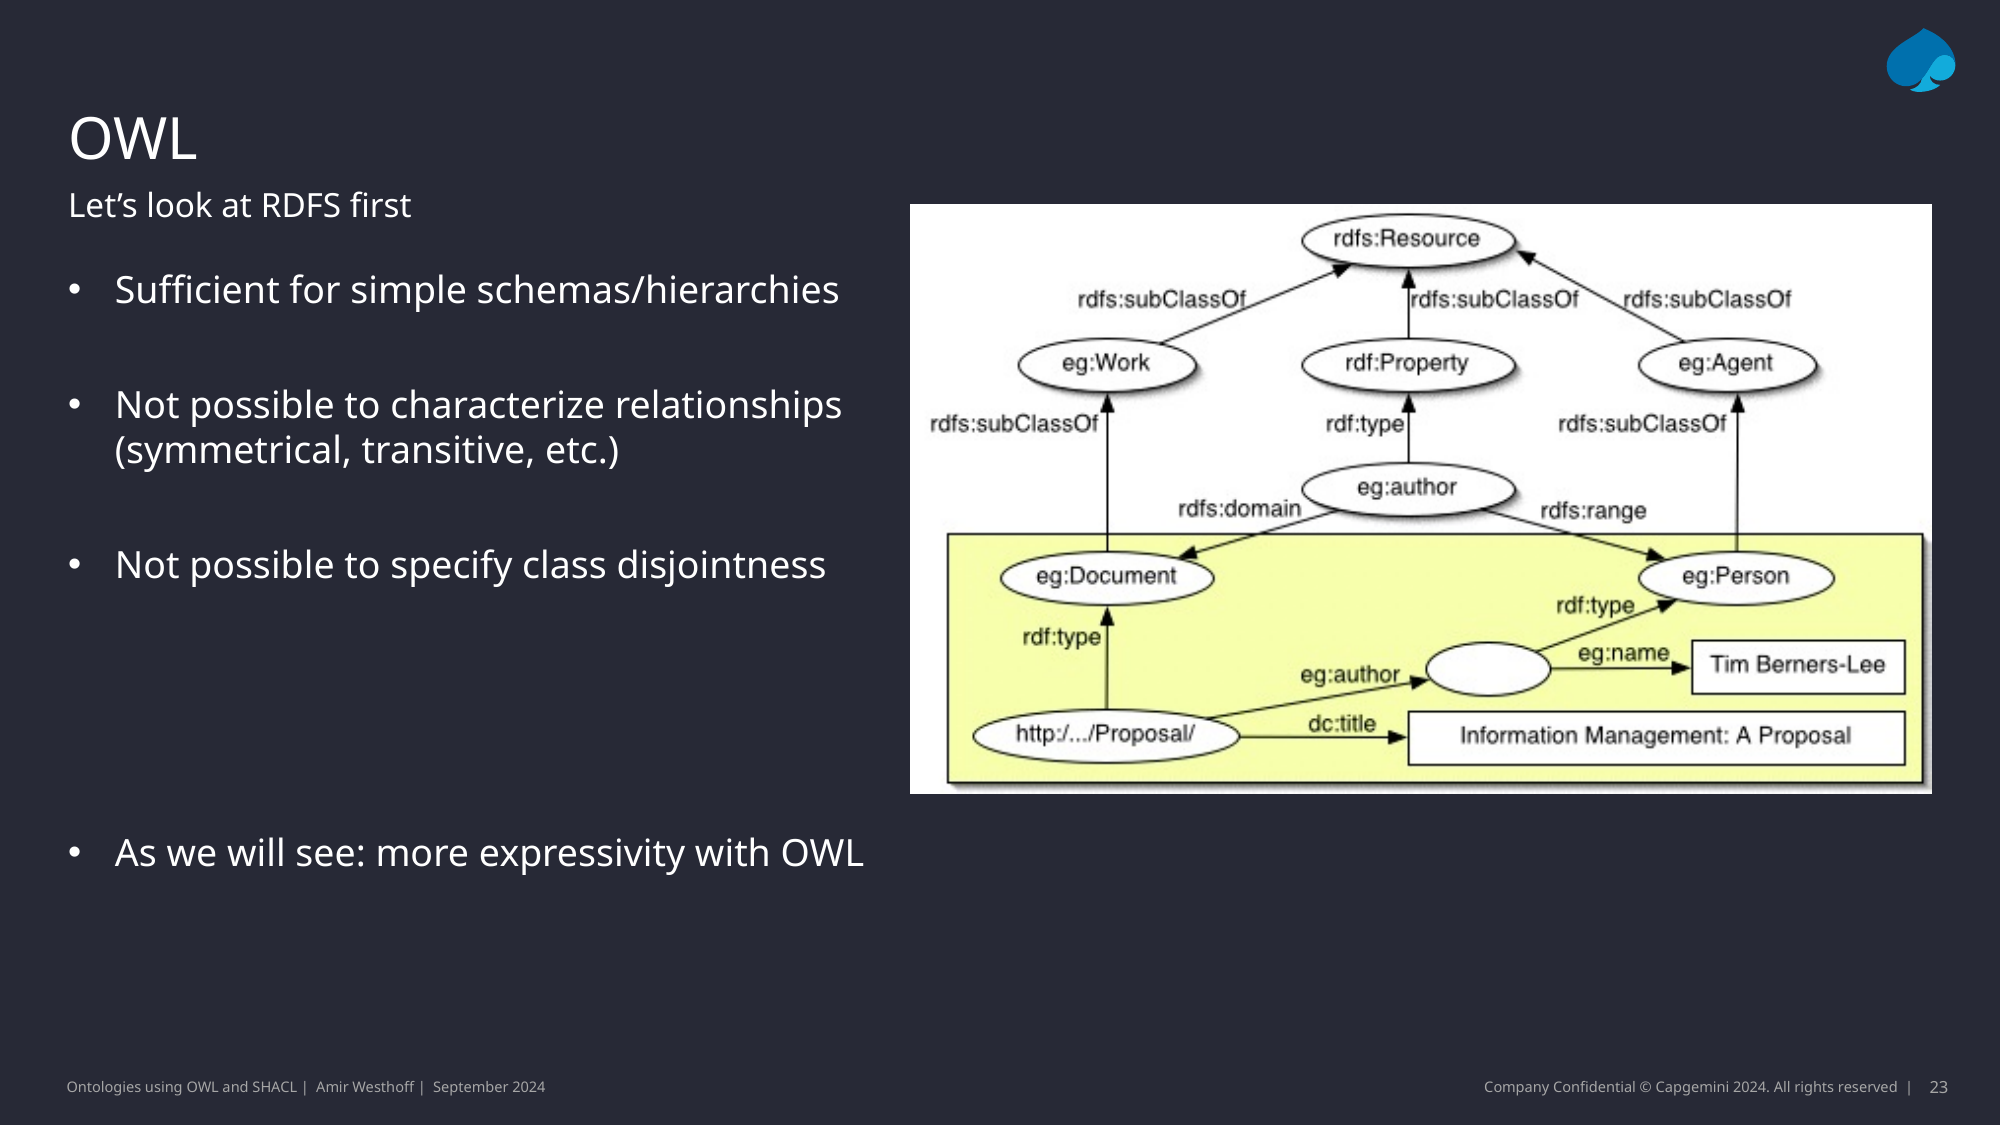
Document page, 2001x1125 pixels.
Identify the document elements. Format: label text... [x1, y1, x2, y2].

picture [910, 204, 1932, 794]
list Let’s look at RDFS first [68, 184, 1934, 225]
list Sufficient for simple schemas/hierarchies Not possible to characterize relationships (symmetrical, transitive, etc.) Not possible to specify class disjointness As we will see: more expressivity with OWL [68, 266, 930, 1059]
title OWL [68, 42, 1874, 173]
